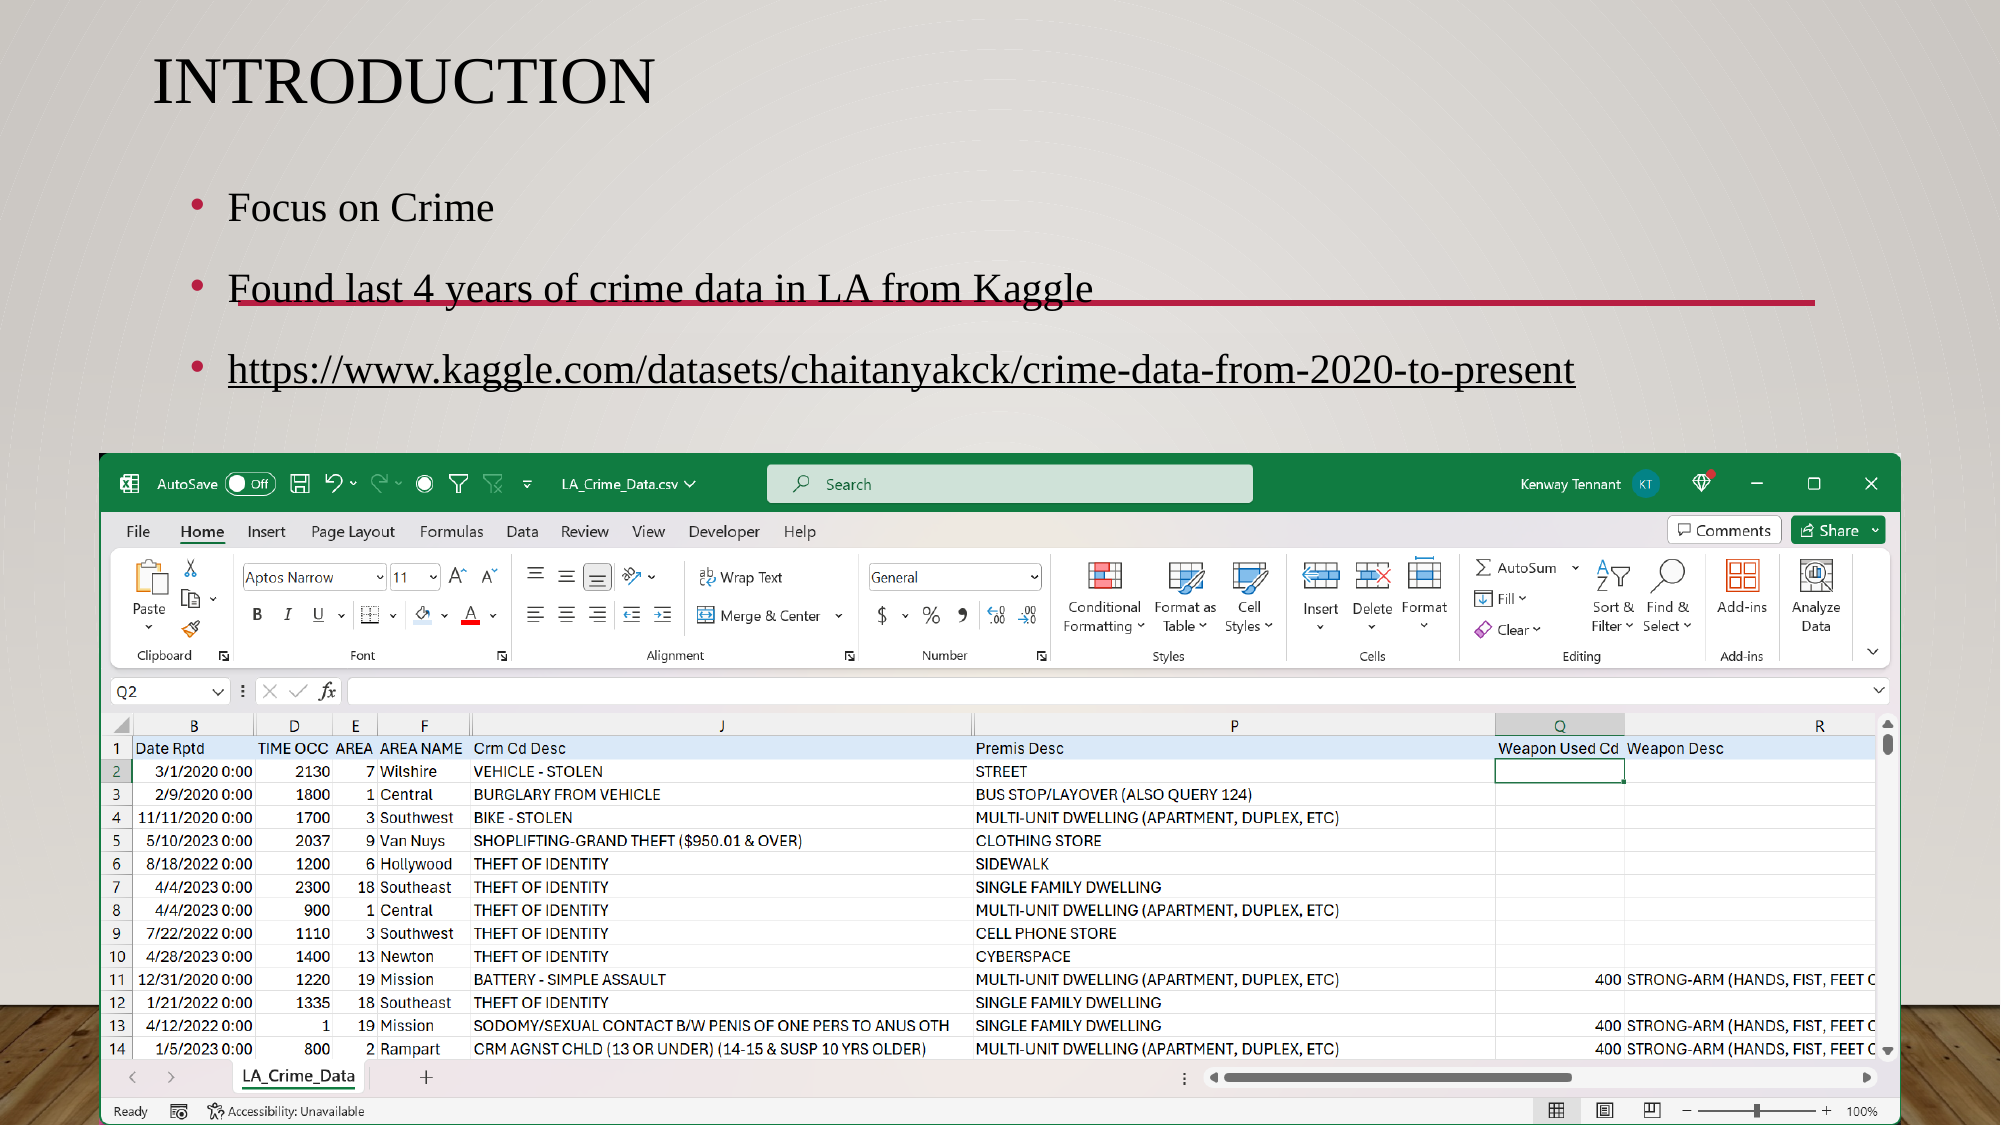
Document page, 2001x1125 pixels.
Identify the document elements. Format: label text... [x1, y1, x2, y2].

list Focus on Crime Found last 4 years of crime data in LA from Kaggle https://www.kaggle.com/datasets/chaitanyakck/crime-data-from-2020-to-present [175, 162, 1901, 453]
title Introduction [137, 38, 1863, 169]
picture [0, 453, 2000, 1125]
